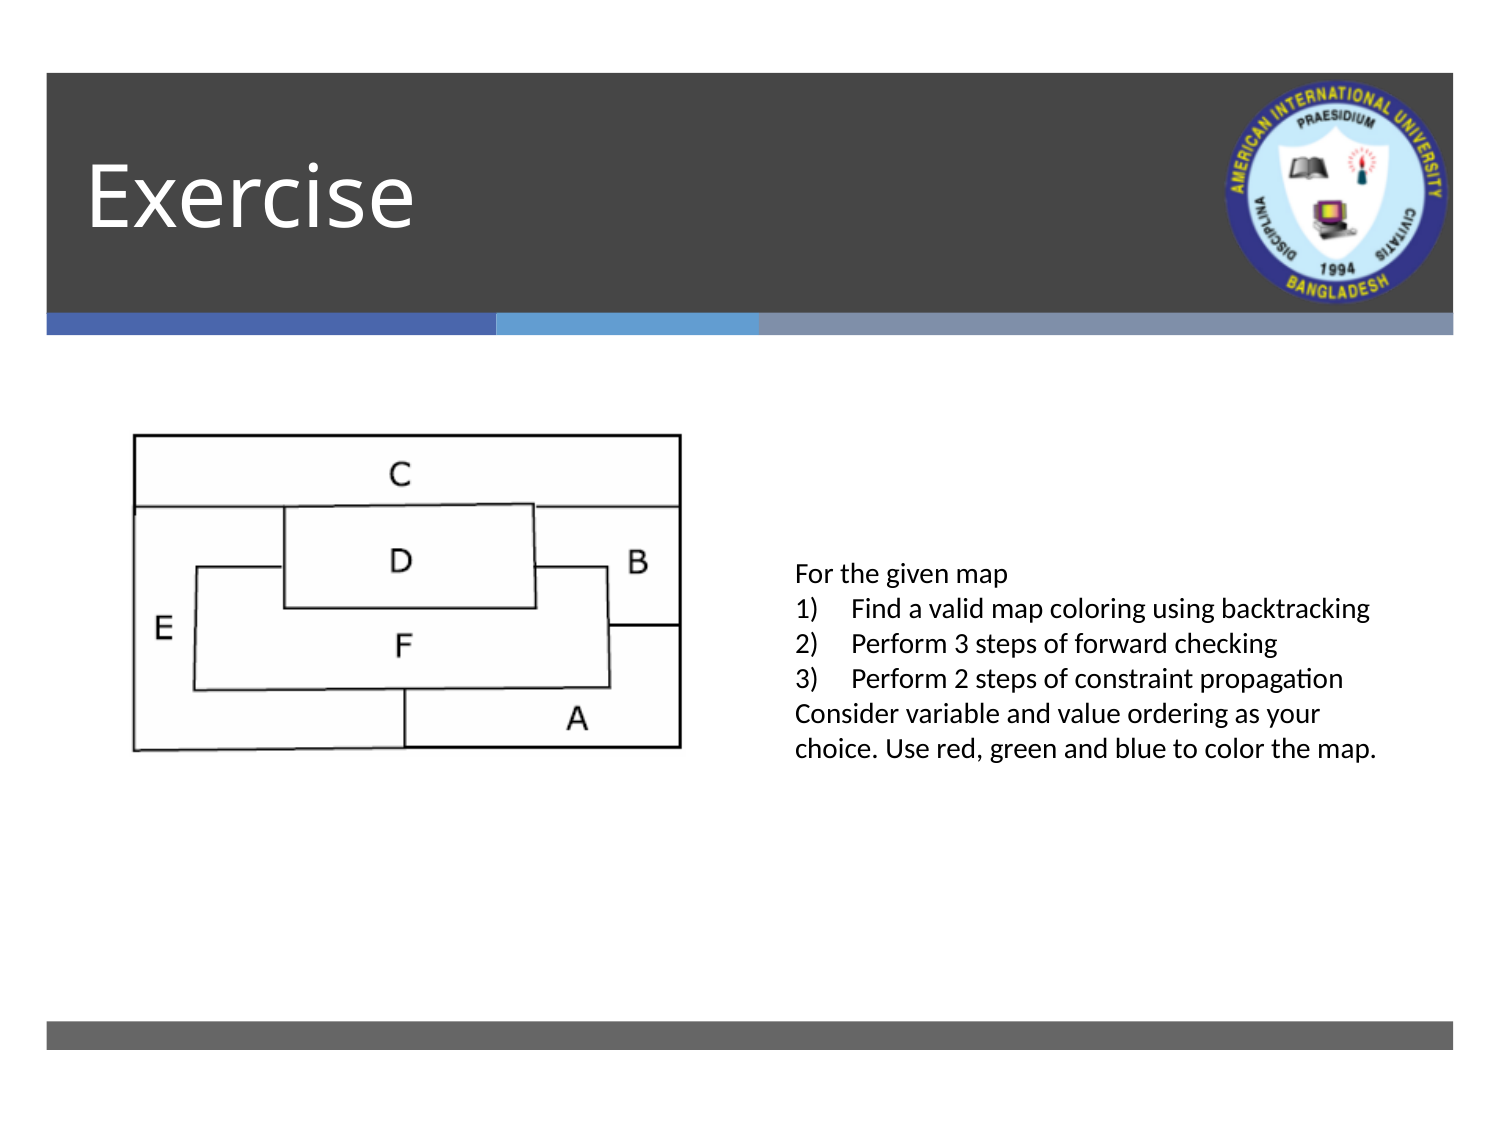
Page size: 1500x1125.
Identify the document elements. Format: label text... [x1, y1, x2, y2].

picture [1220, 75, 1454, 310]
text_box For the given map Find a valid map coloring using backtracking Perform 3 steps of forward checking Perform 2 steps of constraint propagation Consider variable and value ordering as your choice. Use red, green and blue to color the map. [780, 546, 1401, 772]
title Exercise [69, 73, 1351, 253]
picture [126, 428, 694, 758]
